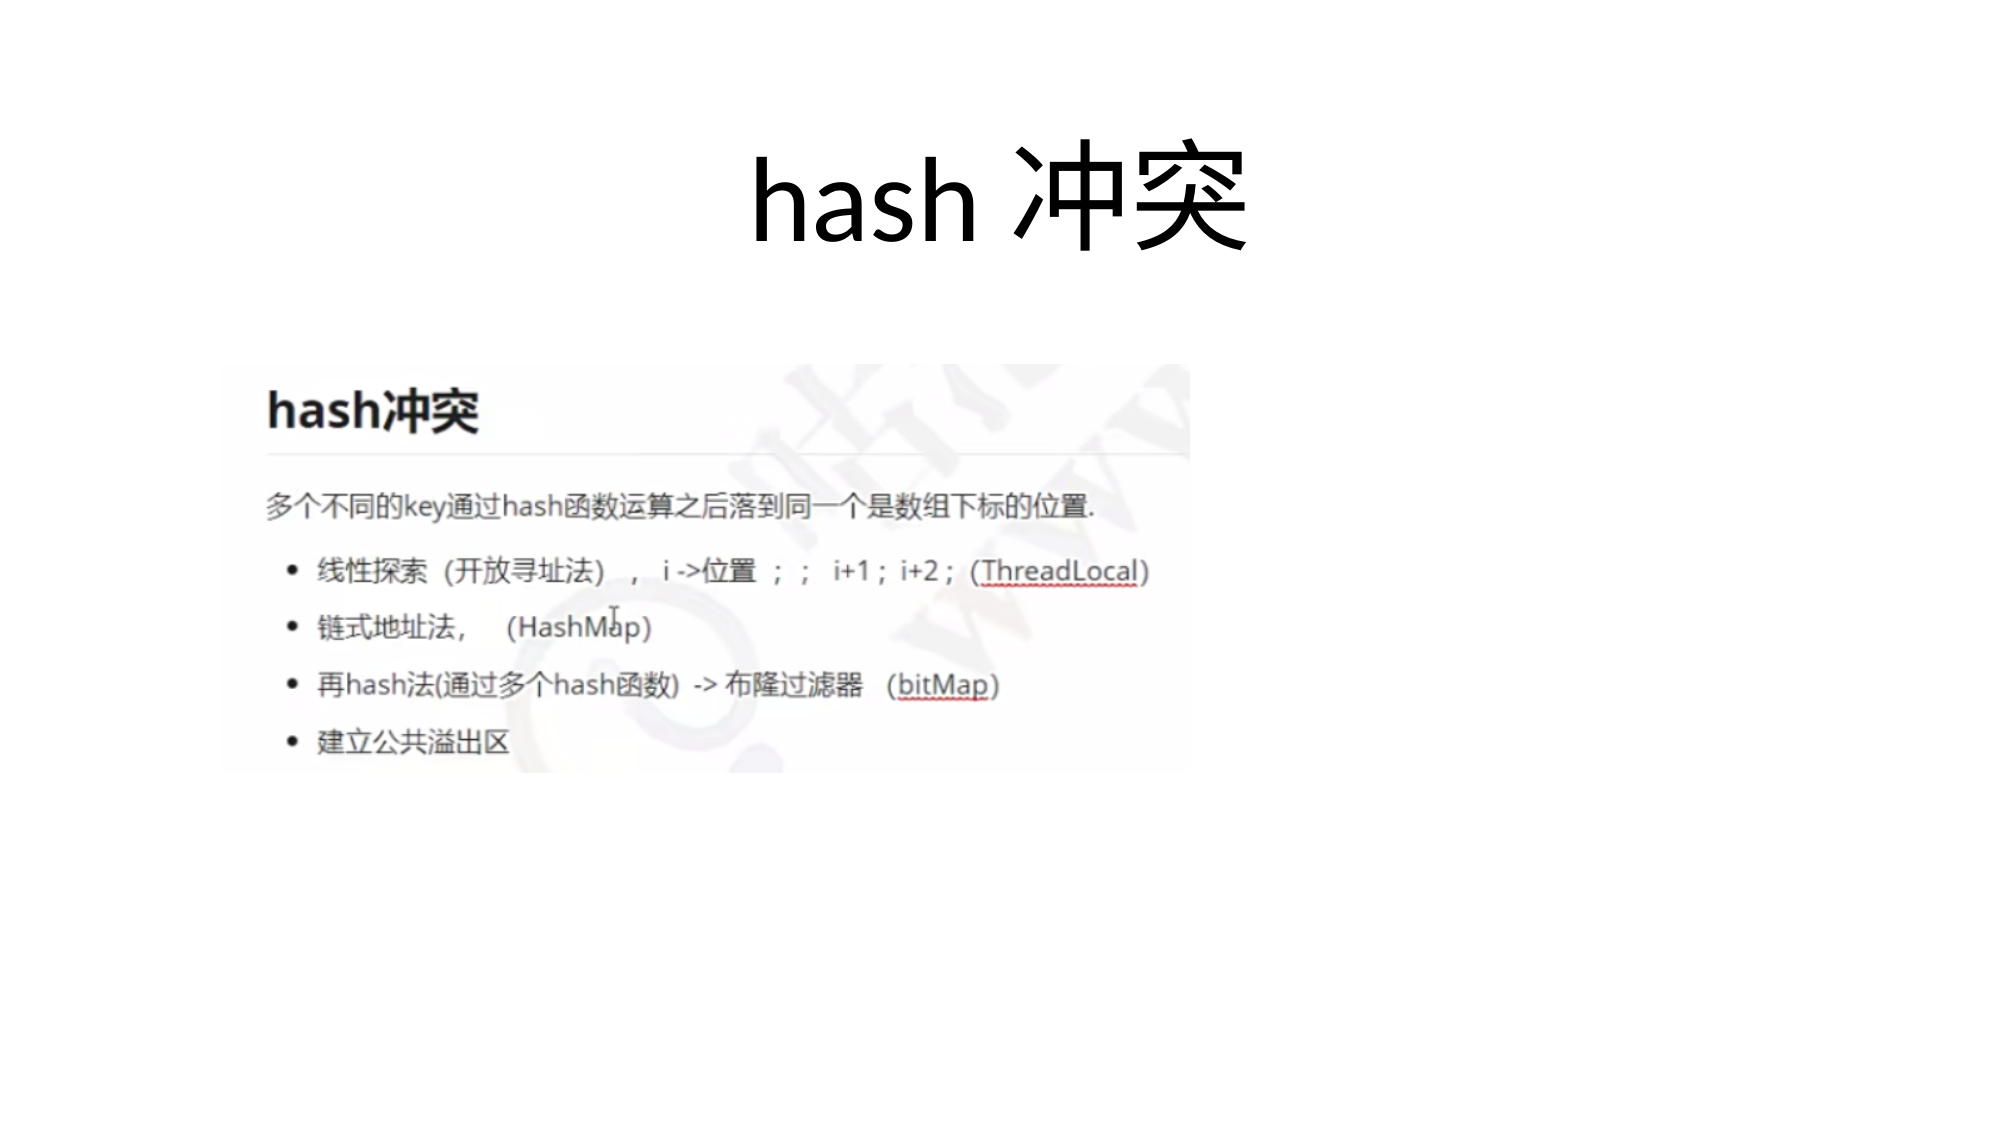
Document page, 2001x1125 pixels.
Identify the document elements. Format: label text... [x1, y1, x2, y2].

picture [221, 364, 1190, 773]
title hash冲突 [249, 127, 1750, 275]
subtitle 1 [249, 364, 1750, 863]
